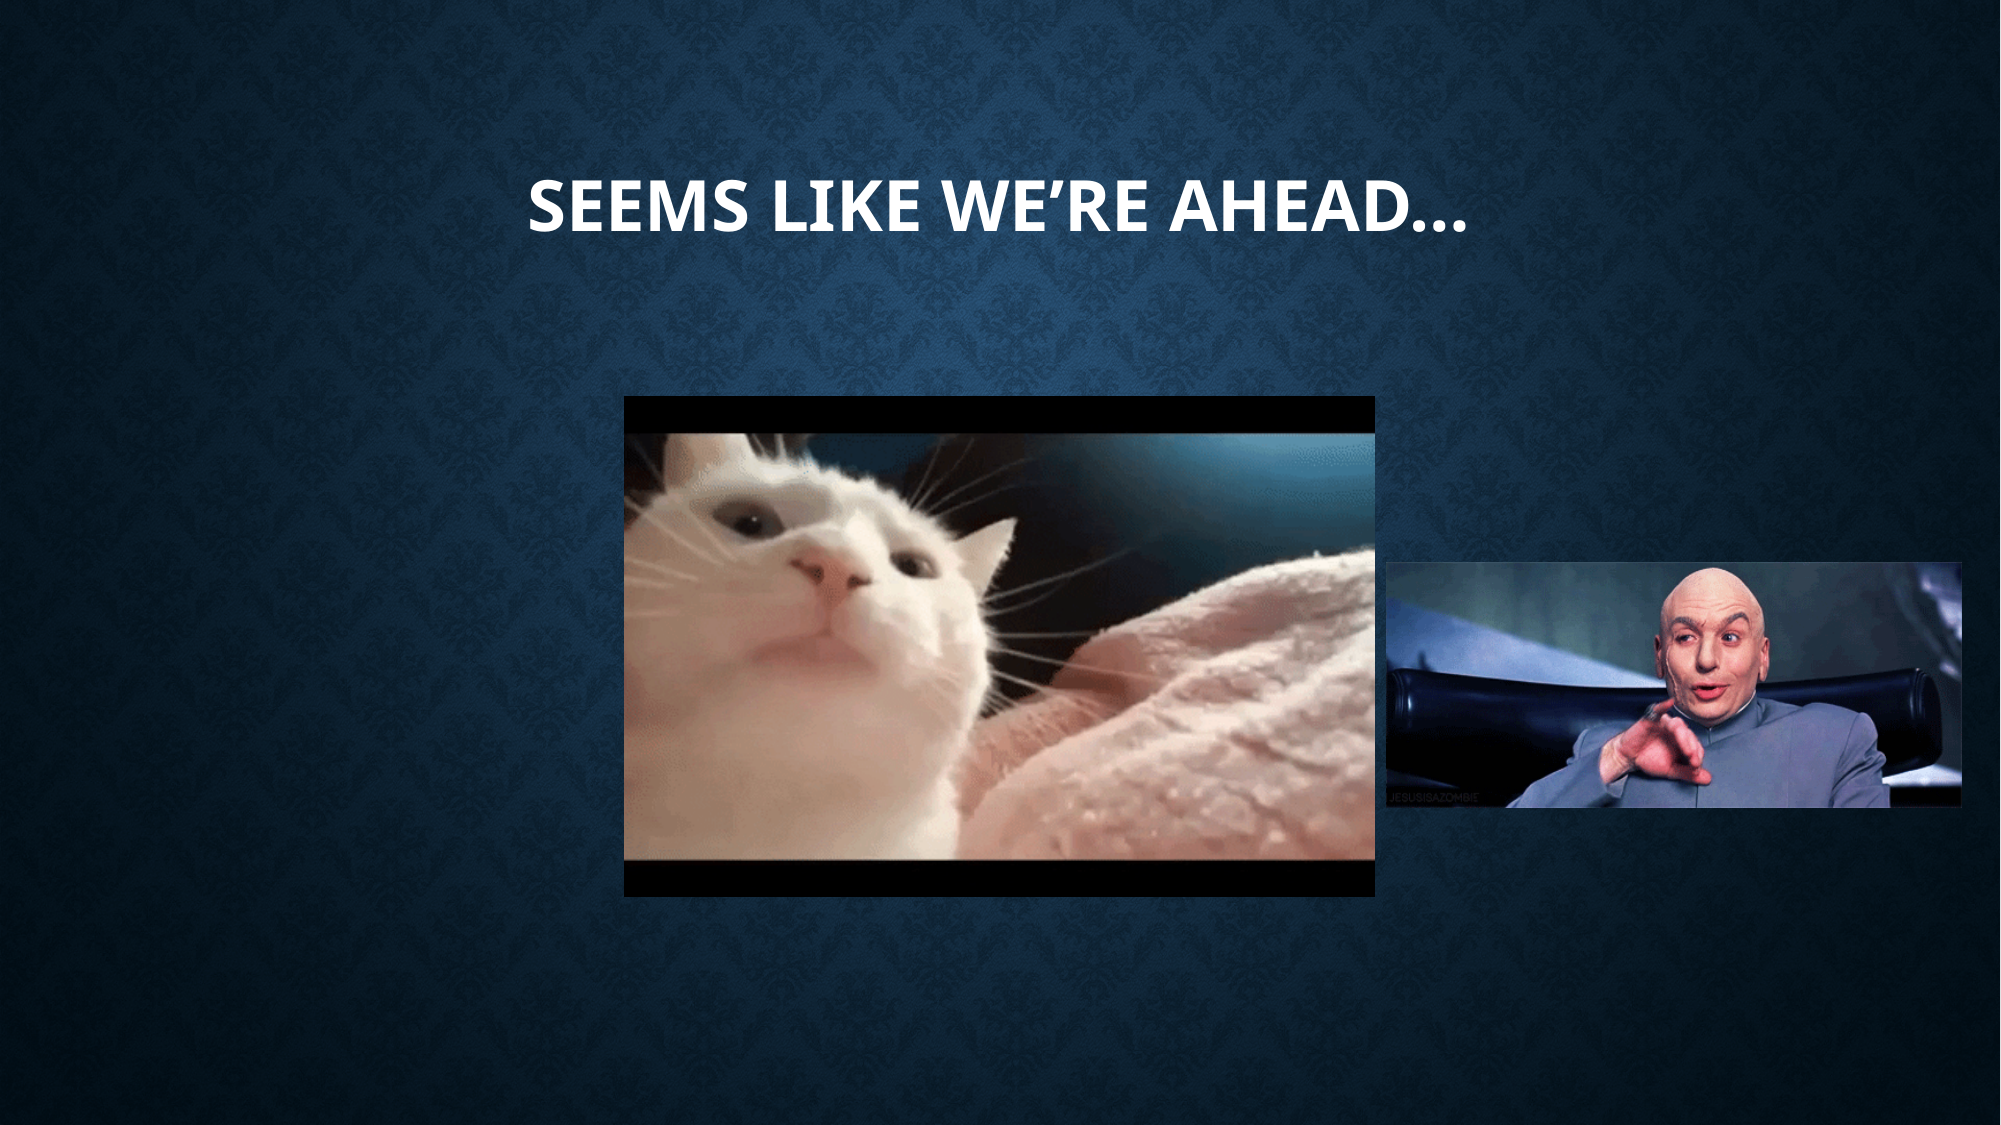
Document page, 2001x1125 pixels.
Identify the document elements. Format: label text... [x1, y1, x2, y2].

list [623, 396, 1375, 898]
title Seems like we’re ahead… [149, 99, 1849, 318]
picture [1385, 561, 1962, 808]
